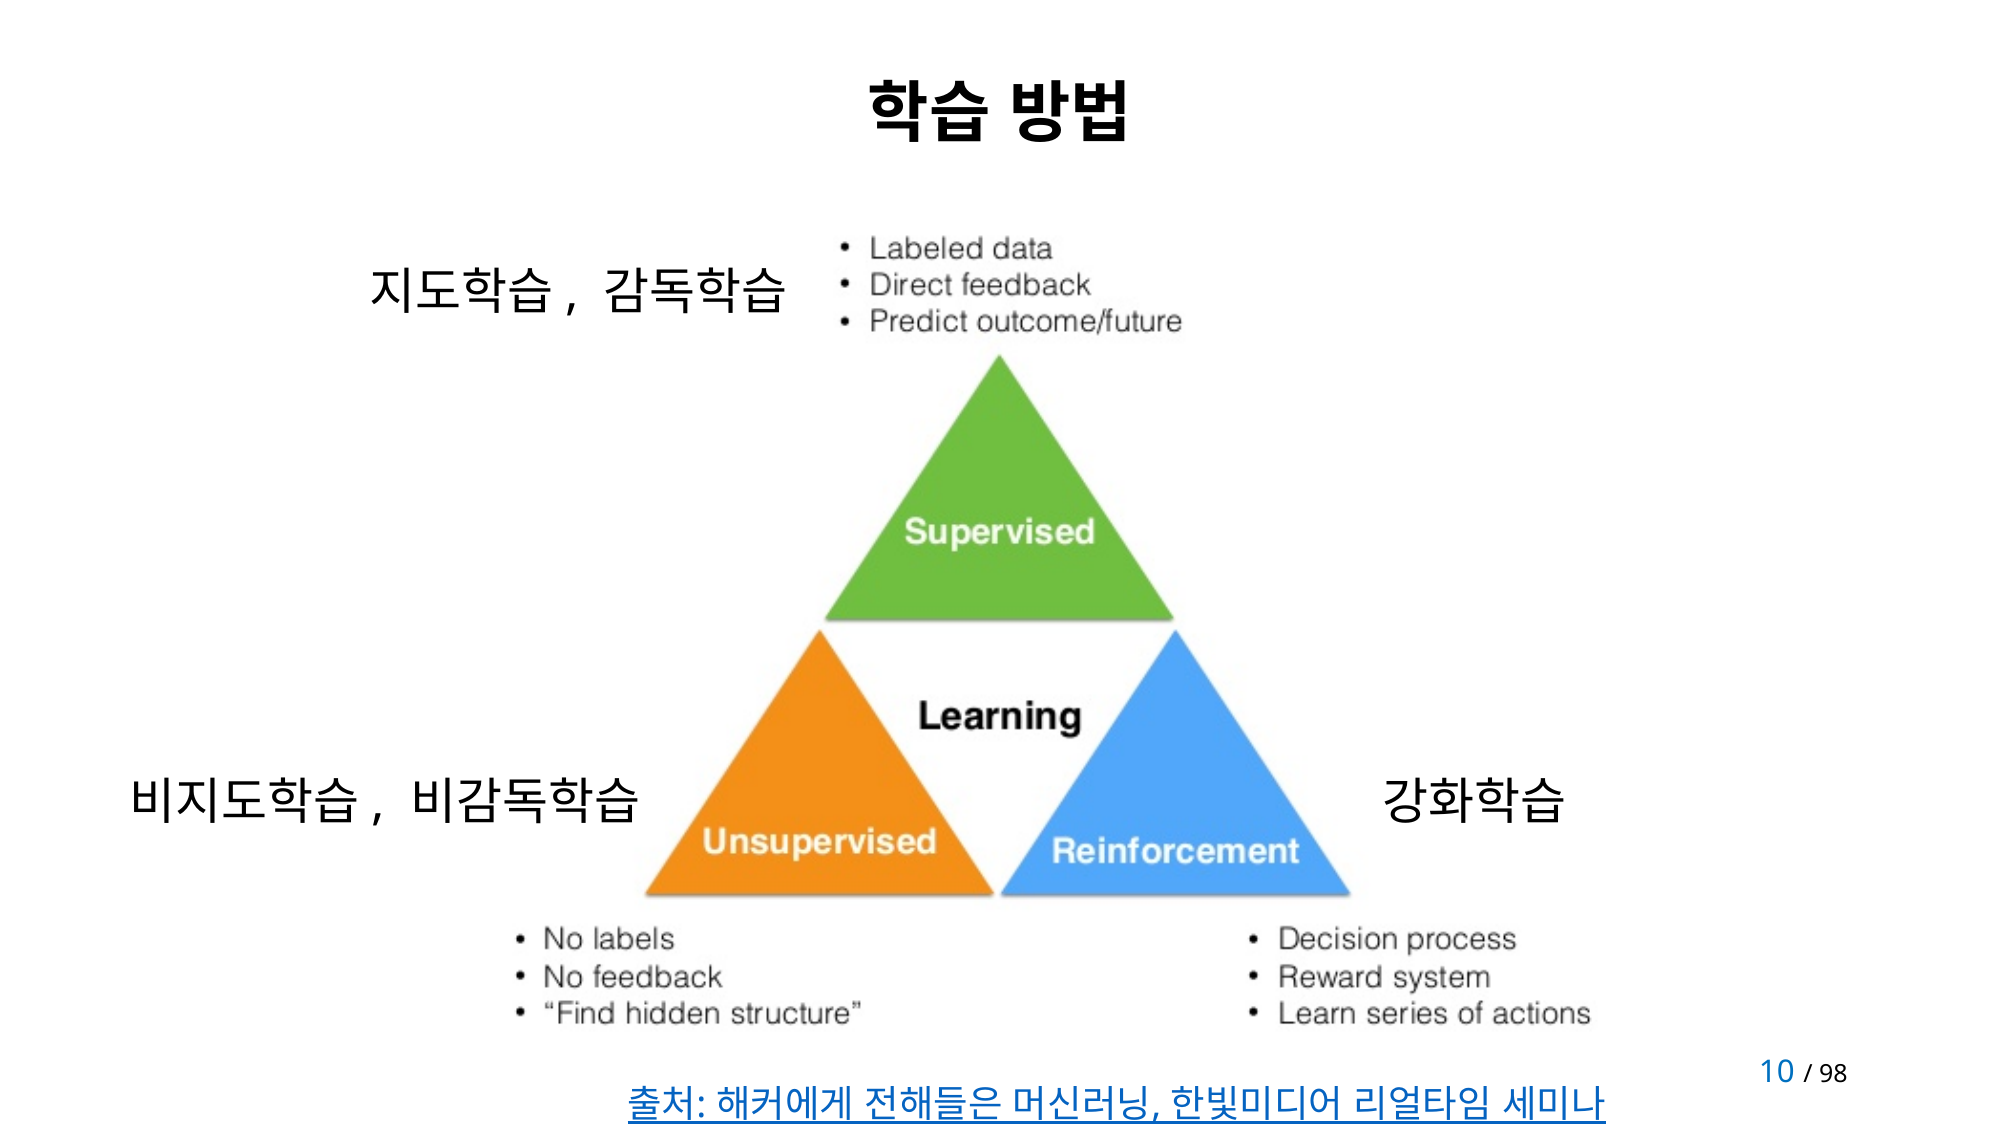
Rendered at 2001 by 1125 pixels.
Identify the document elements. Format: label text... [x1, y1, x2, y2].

picture [390, 175, 1609, 1091]
text_box 학습 방법 [620, 62, 1380, 158]
text_box 출처: 해커에게 전해들은 머신러닝, 한빛미디어 리얼타임 세미나 [612, 1091, 1740, 1125]
slide_number 10 / 98 [1412, 1042, 1863, 1103]
text_box 지도학습, 감독학습 [354, 252, 390, 328]
text_box 비지도학습, 비감독학습 [114, 762, 390, 838]
